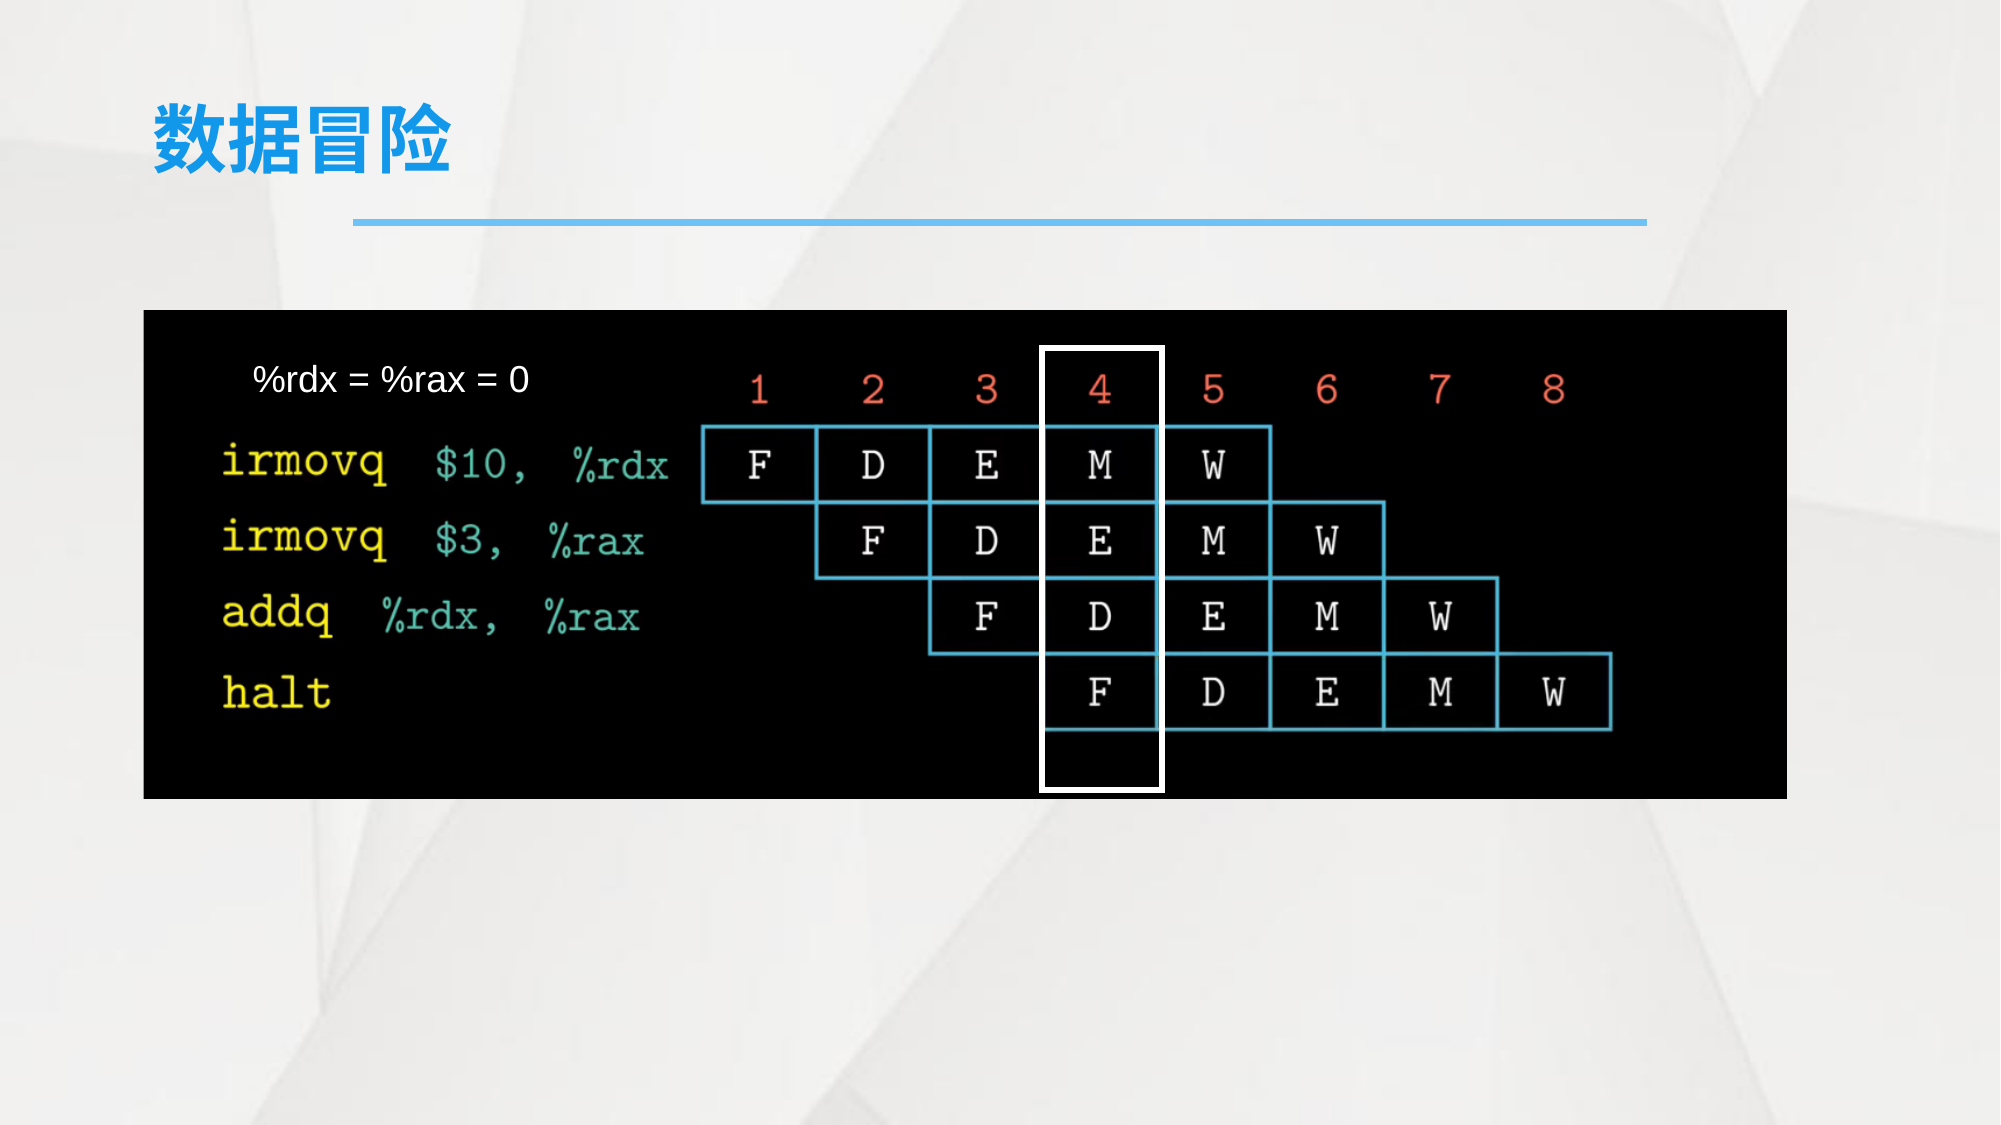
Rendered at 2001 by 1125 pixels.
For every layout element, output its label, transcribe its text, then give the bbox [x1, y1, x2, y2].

title 数据冒险 [137, 59, 1863, 227]
picture [0, 0, 2001, 1125]
